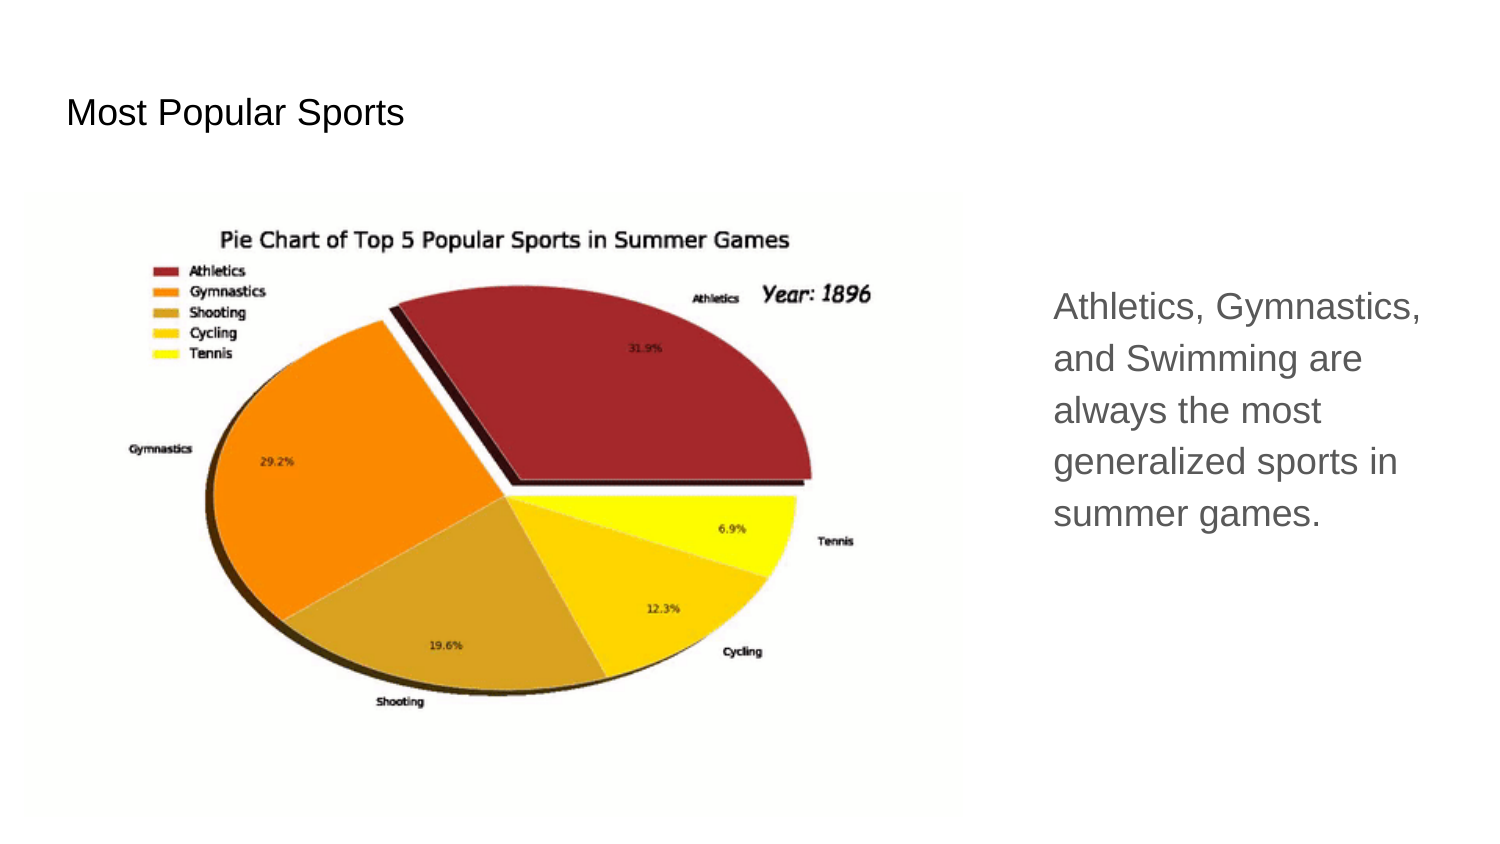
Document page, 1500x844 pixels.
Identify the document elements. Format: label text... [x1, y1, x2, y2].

title Most Popular Sports [51, 72, 1449, 167]
list Athletics, Gymnastics, and Swimming are always the most generalized sports in summer games. [1038, 260, 1449, 607]
picture [24, 191, 963, 818]
